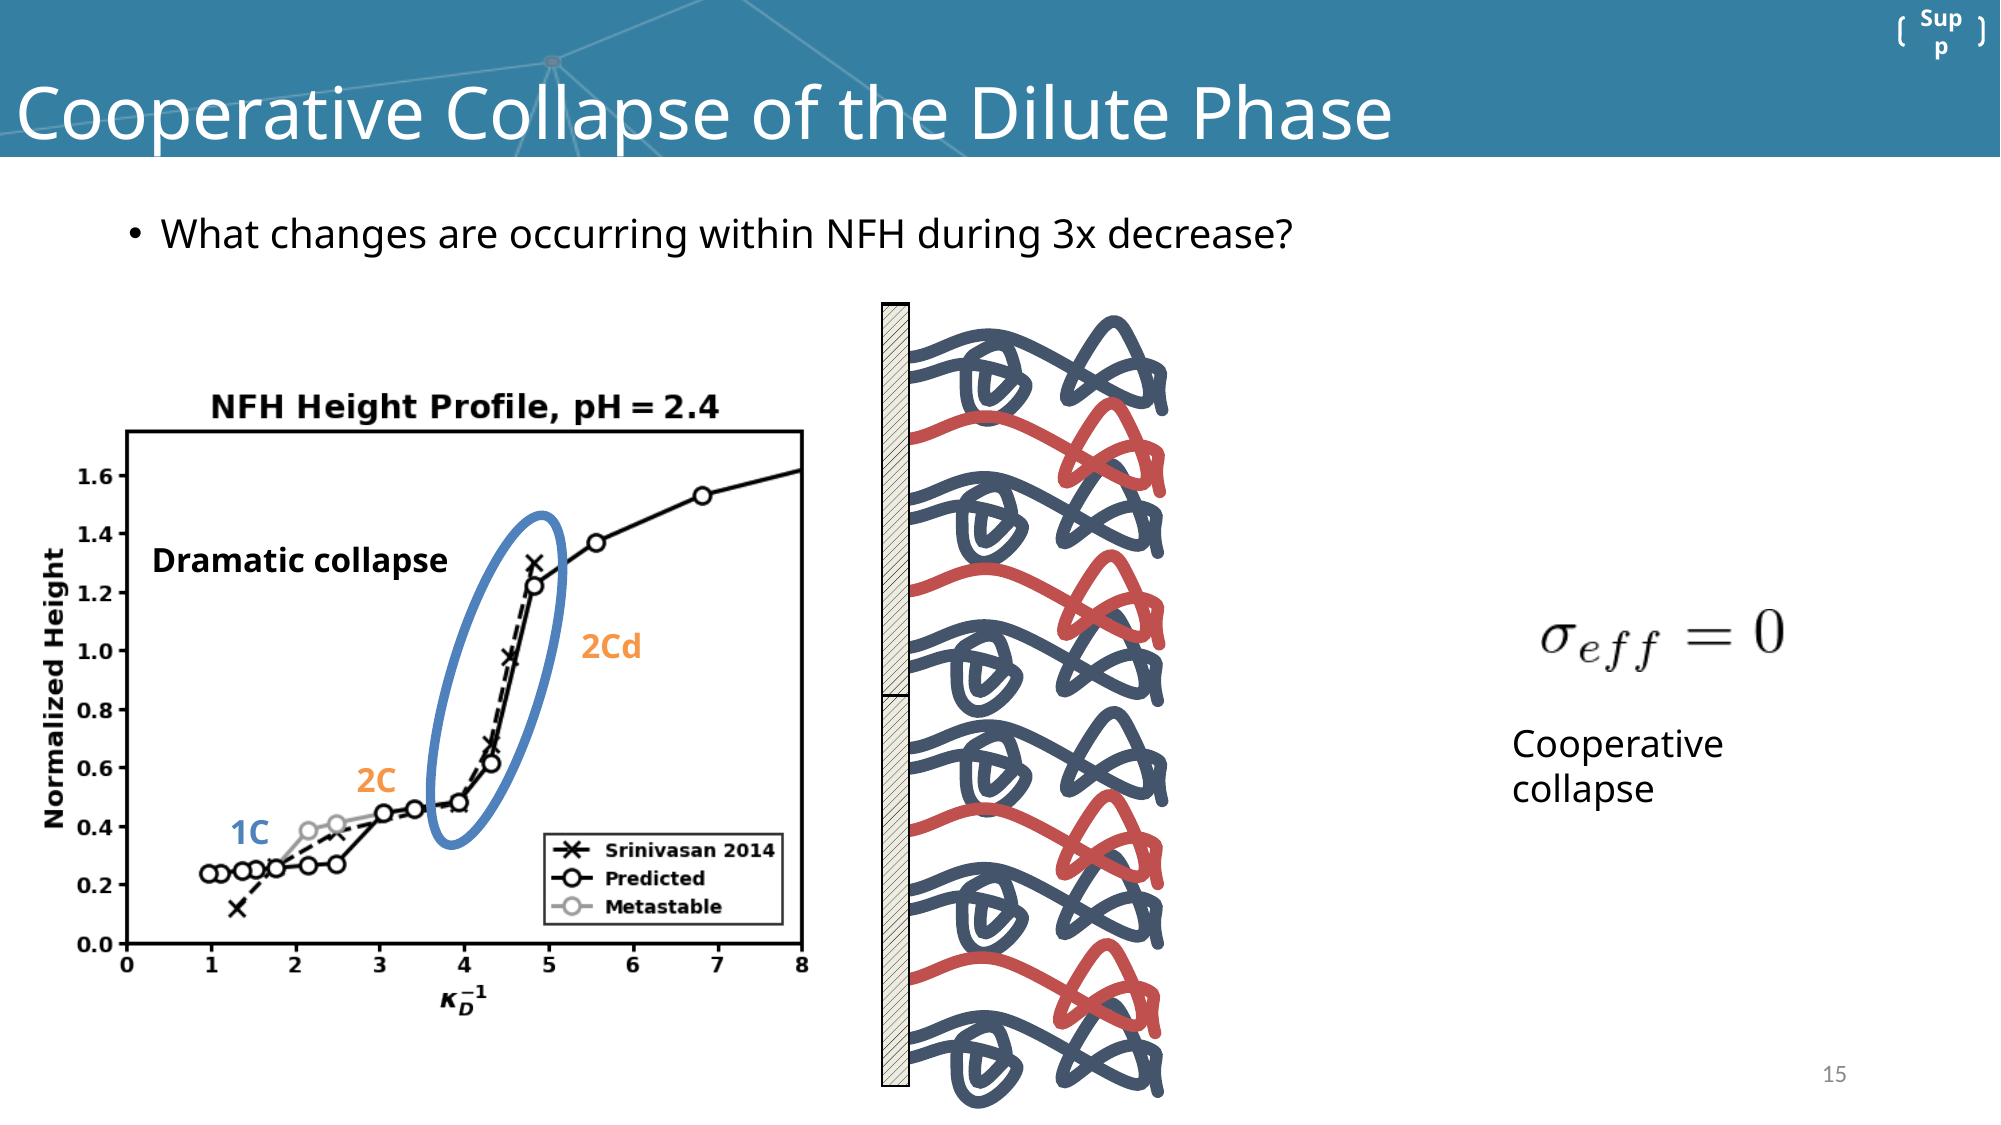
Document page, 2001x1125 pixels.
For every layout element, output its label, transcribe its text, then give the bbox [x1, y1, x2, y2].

slide_number 15 [1527, 1042, 1863, 1103]
picture [35, 381, 819, 1028]
title Cooperative Collapse of the Dilute Phase [0, 23, 1725, 155]
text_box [145, 508, 543, 852]
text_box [881, 305, 1527, 1121]
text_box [1529, 557, 1827, 722]
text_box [881, 299, 1527, 303]
list What changes are occurring within NFH during 3x decrease? [113, 176, 1887, 265]
text_box Cooperative collapse [1527, 712, 1875, 818]
